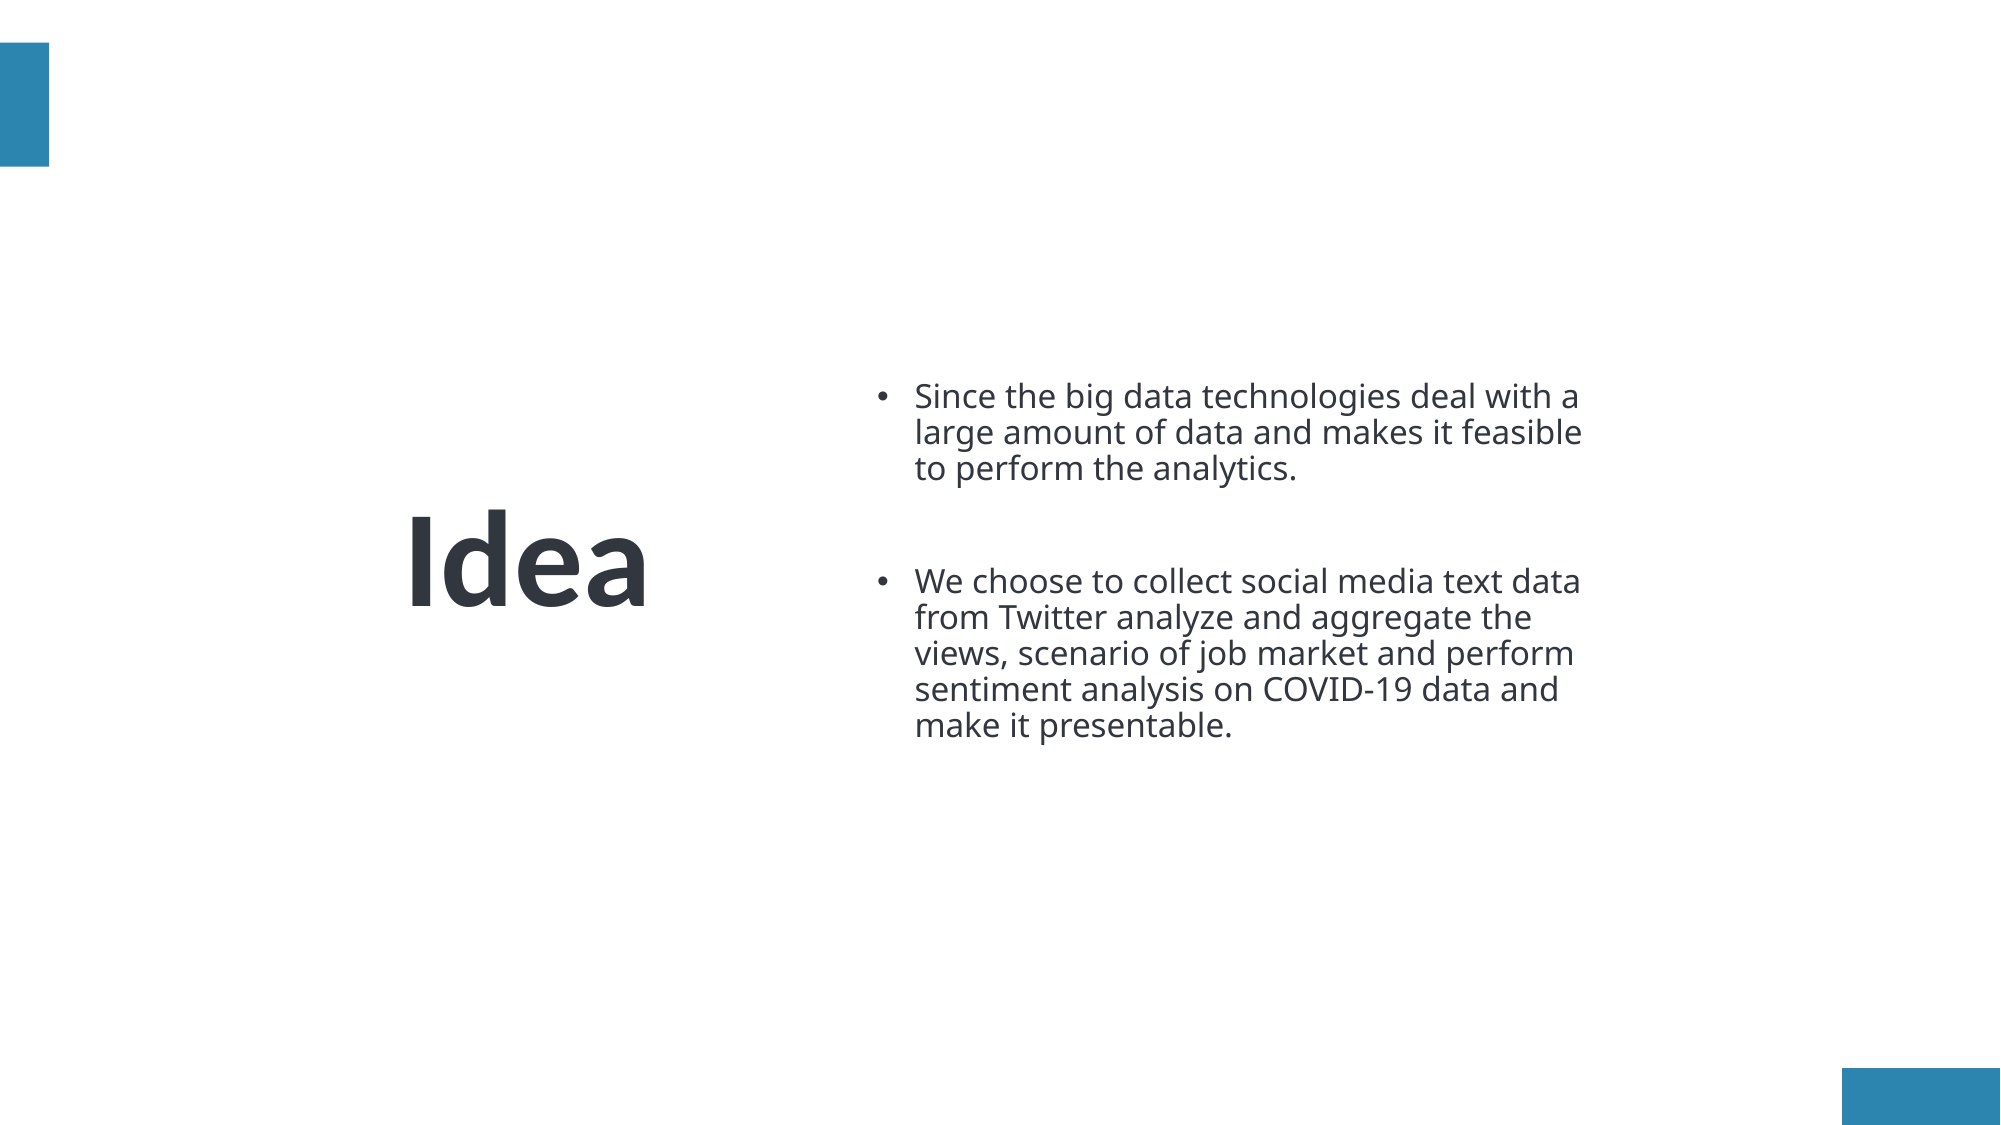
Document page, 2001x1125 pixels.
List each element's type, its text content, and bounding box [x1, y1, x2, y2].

title Idea [176, 195, 667, 930]
list Since the big data technologies deal with a large amount of data and makes it feasible to perform the analytics. We choose to collect social media text data from Twitter analyze and aggregate the views, scenario of job market and perform sentiment analysis on COVID-19 data and make it presentable. [862, 270, 1634, 855]
